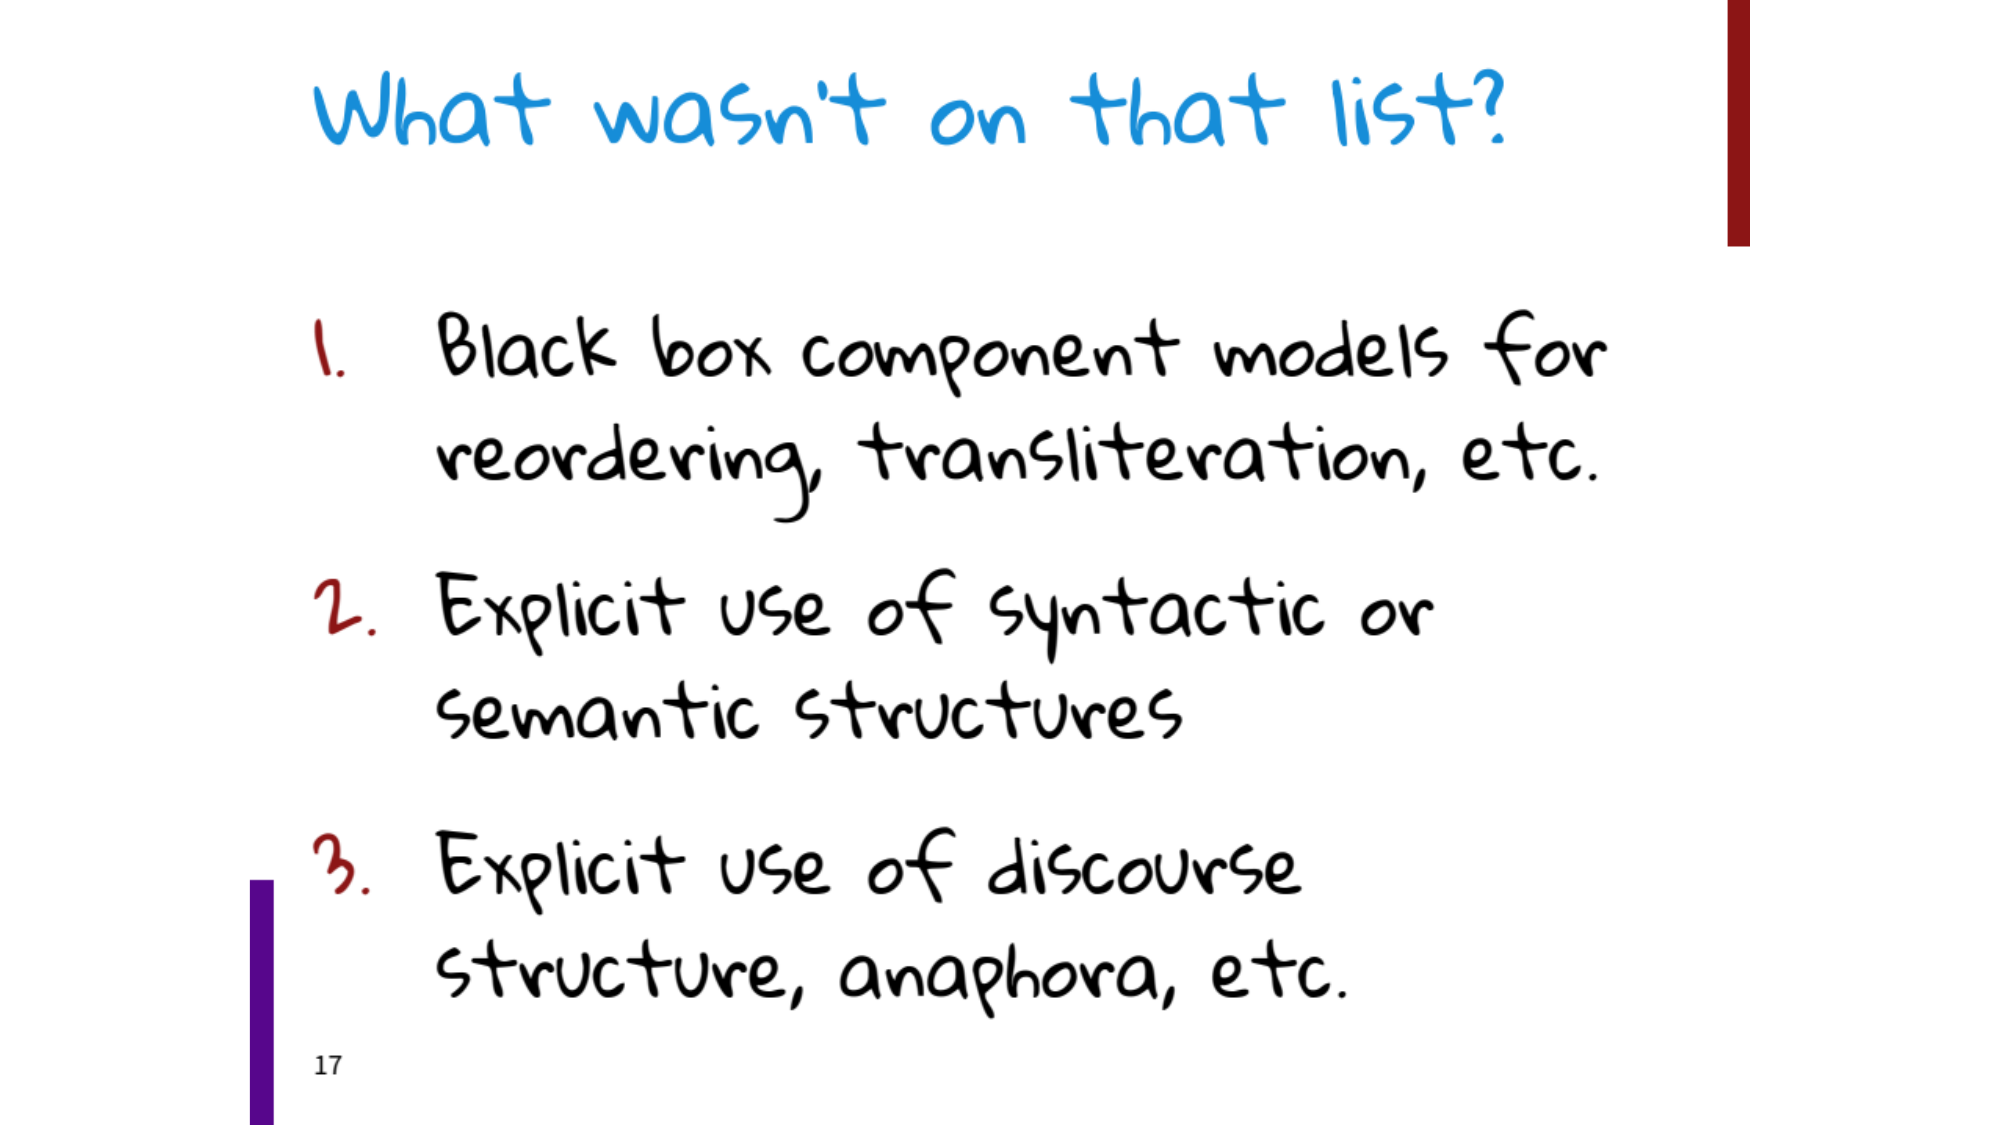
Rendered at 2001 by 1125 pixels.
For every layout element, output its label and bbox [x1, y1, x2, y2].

picture [249, 0, 1750, 1125]
